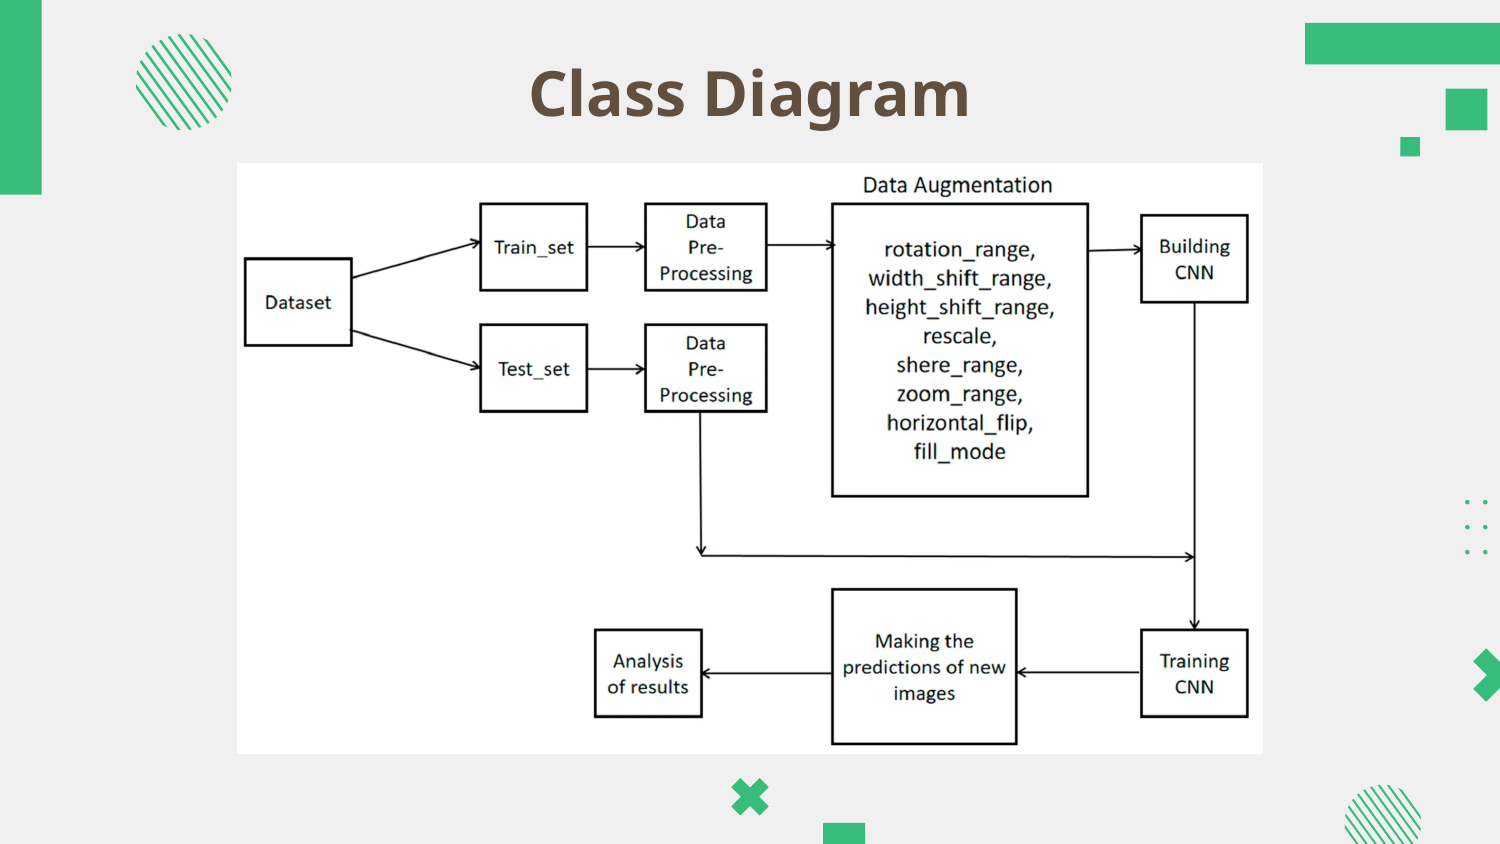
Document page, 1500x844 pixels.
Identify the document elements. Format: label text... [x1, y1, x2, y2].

picture [236, 162, 1264, 754]
title Class Diagram [116, 44, 1383, 139]
